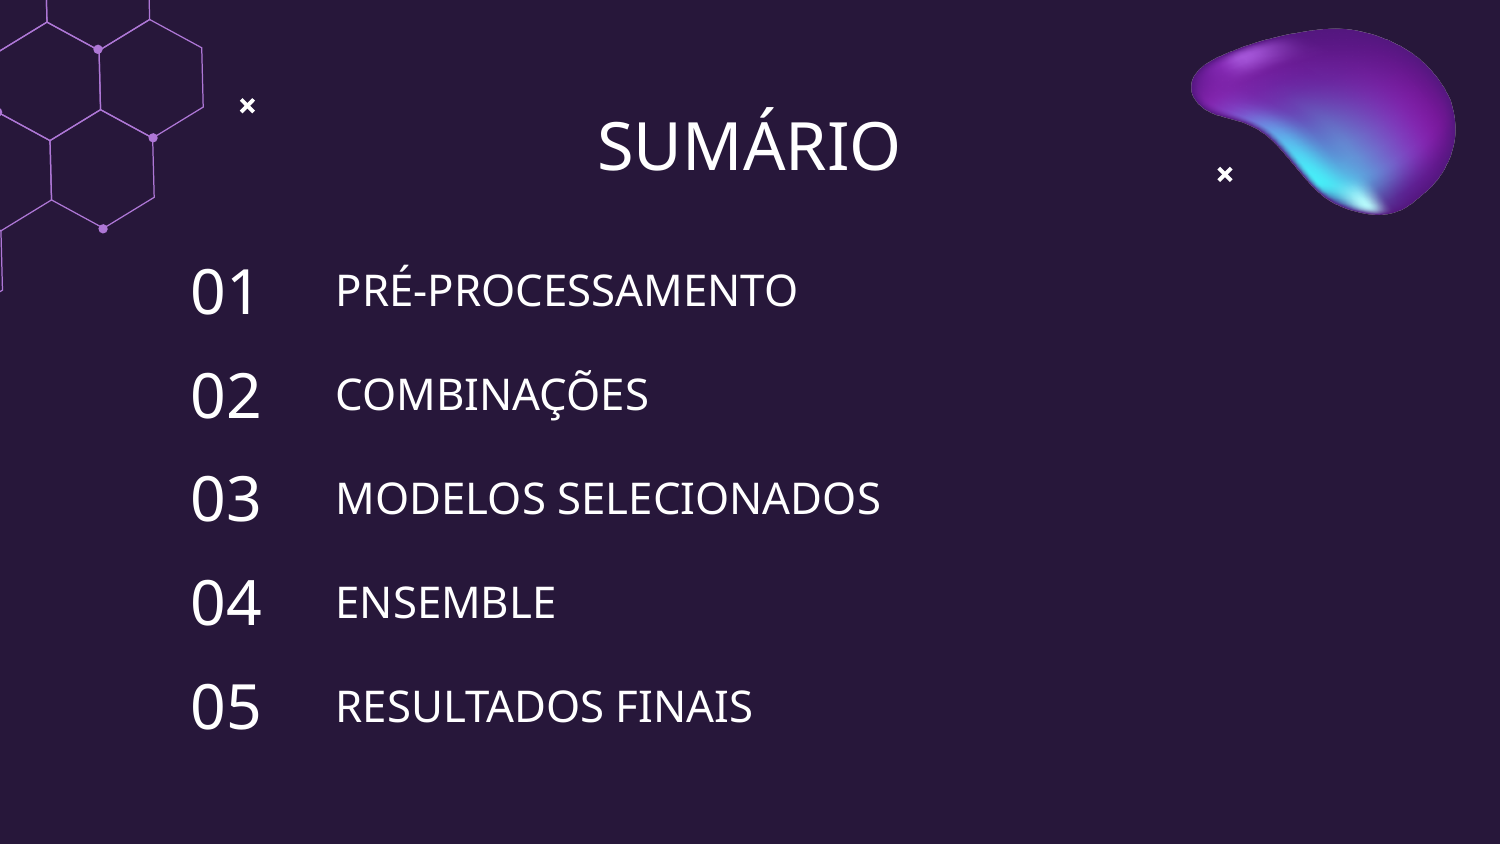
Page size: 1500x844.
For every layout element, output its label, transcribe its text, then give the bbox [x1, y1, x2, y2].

title 03 [146, 457, 307, 537]
subtitle PRÉ-PROCESSAMENTO [320, 249, 935, 329]
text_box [240, 99, 254, 113]
picture [1166, 0, 1486, 243]
title SUMÁRIO [118, 88, 1185, 183]
title 05 [146, 664, 307, 745]
title 01 [146, 249, 307, 329]
title 02 [146, 353, 307, 433]
subtitle ENSEMBLE [320, 561, 935, 641]
title 04 [146, 561, 307, 641]
subtitle MODELOS SELECIONADOS [320, 457, 1036, 537]
subtitle COMBINAÇÕES [320, 353, 935, 433]
subtitle RESULTADOS FINAIS [320, 664, 935, 745]
